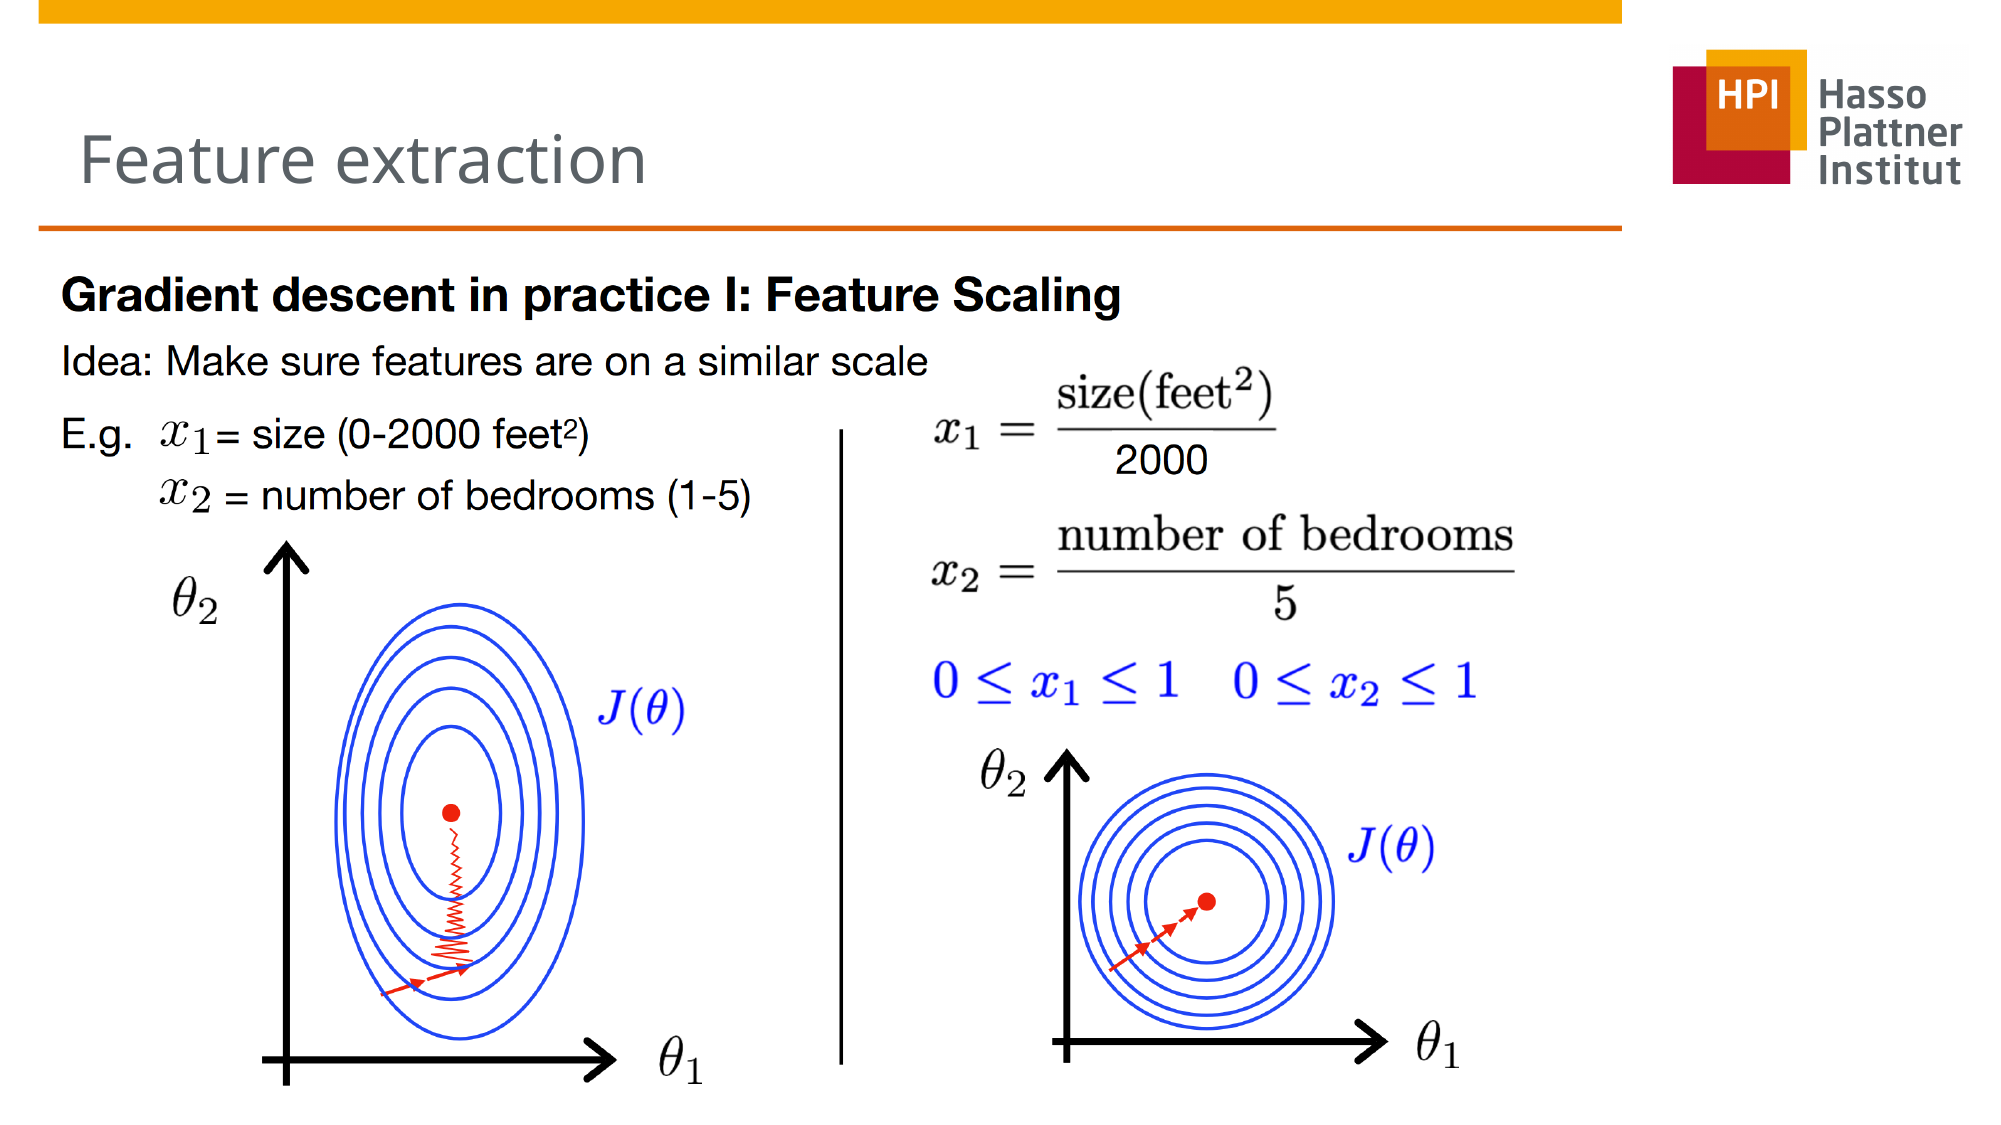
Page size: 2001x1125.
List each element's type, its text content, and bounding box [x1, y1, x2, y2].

picture [1669, 44, 1969, 189]
title Feature extraction [78, 23, 1583, 227]
picture [52, 258, 1592, 1091]
